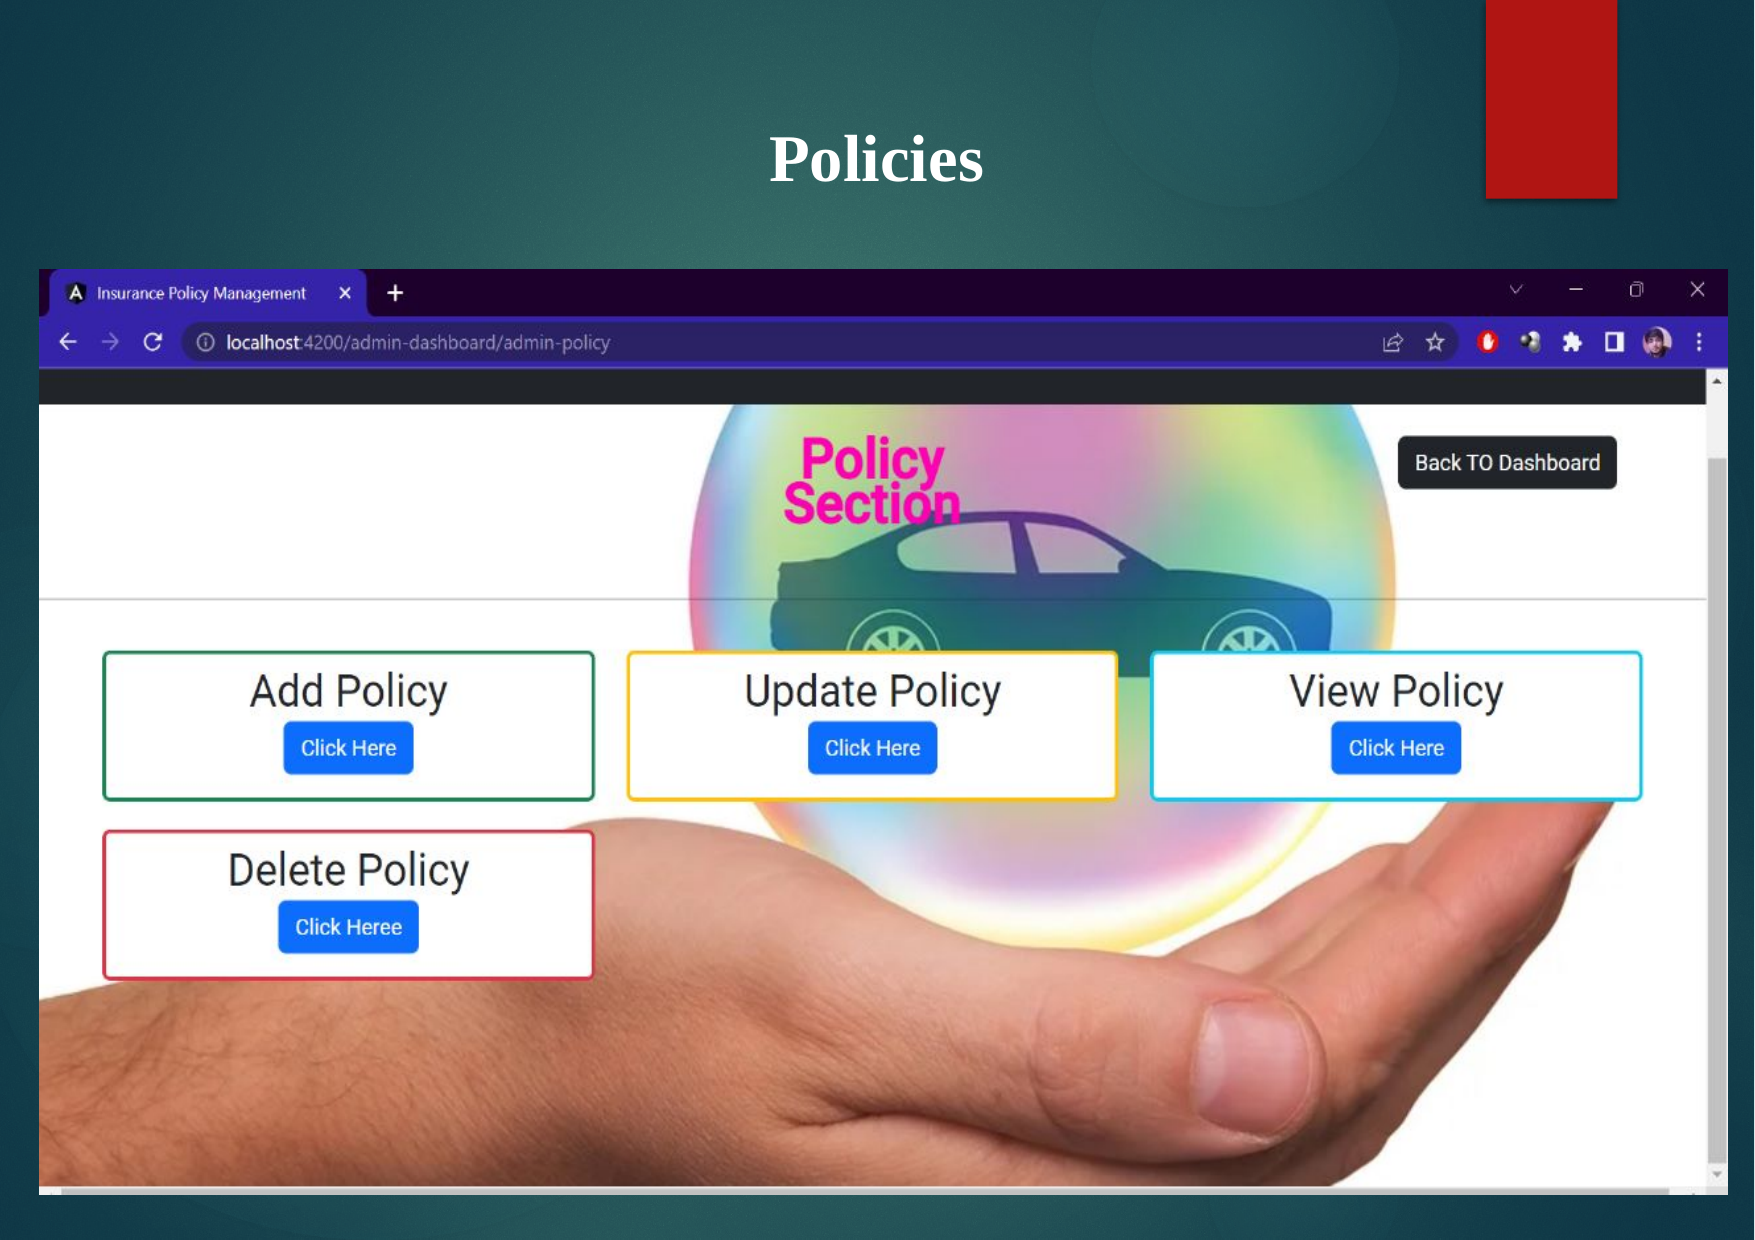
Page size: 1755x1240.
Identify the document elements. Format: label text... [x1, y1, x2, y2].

picture [39, 269, 1728, 1195]
text_box Policies [437, 107, 1317, 202]
